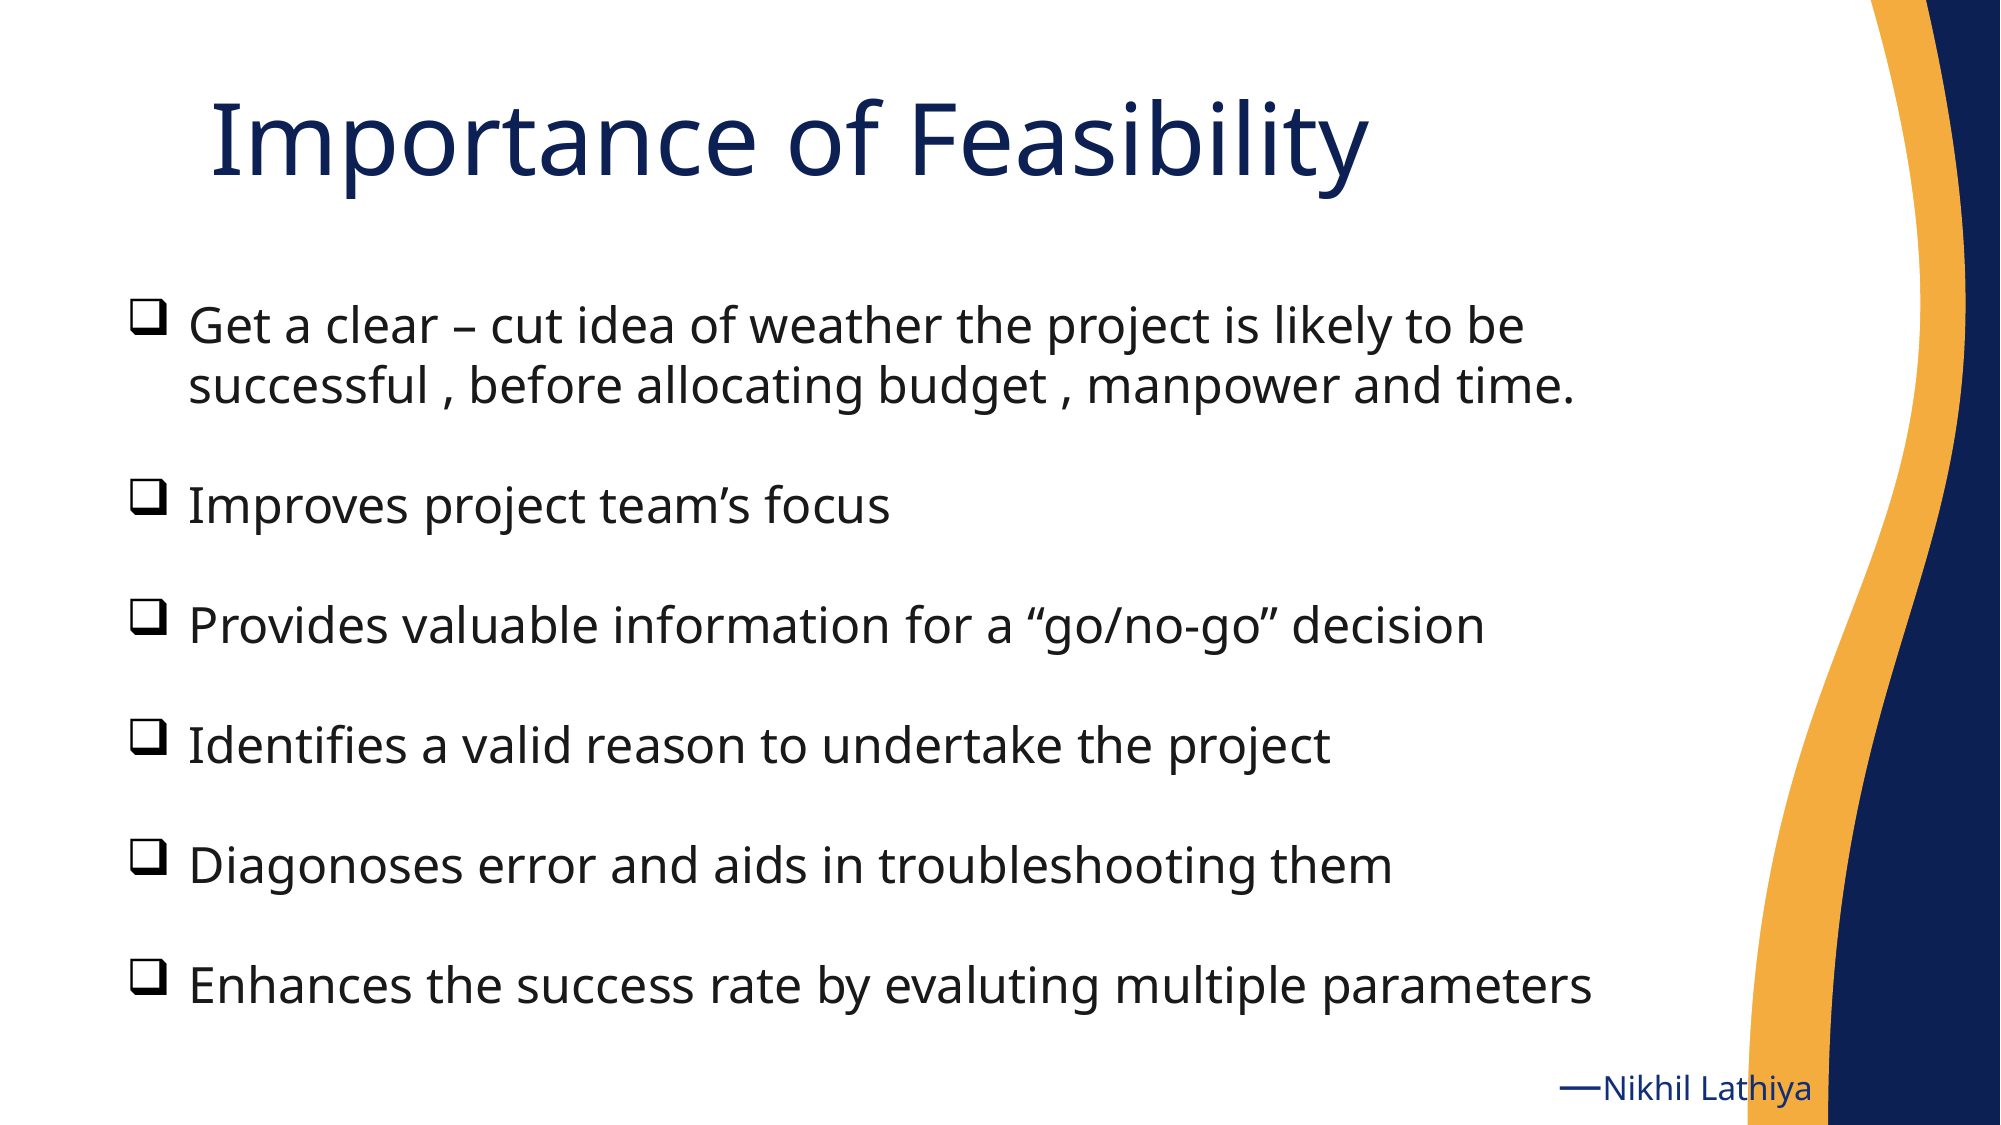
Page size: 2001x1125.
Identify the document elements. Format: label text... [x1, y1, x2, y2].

title Importance of Feasibility [190, 82, 1876, 189]
text_box —Nikhil Lathiya [835, 1040, 1834, 1125]
text_box Get a clear – cut idea of weather the project is likely to be successful , before allocating budget , manpower and time. Improves project team’s focus Provides valuable information for a “go/no-go” decision Identifies a valid reason to undertake the project Diagonoses error and aids in troubleshooting them Enhances the success rate by evaluting multiple parameters [106, 273, 1794, 1023]
